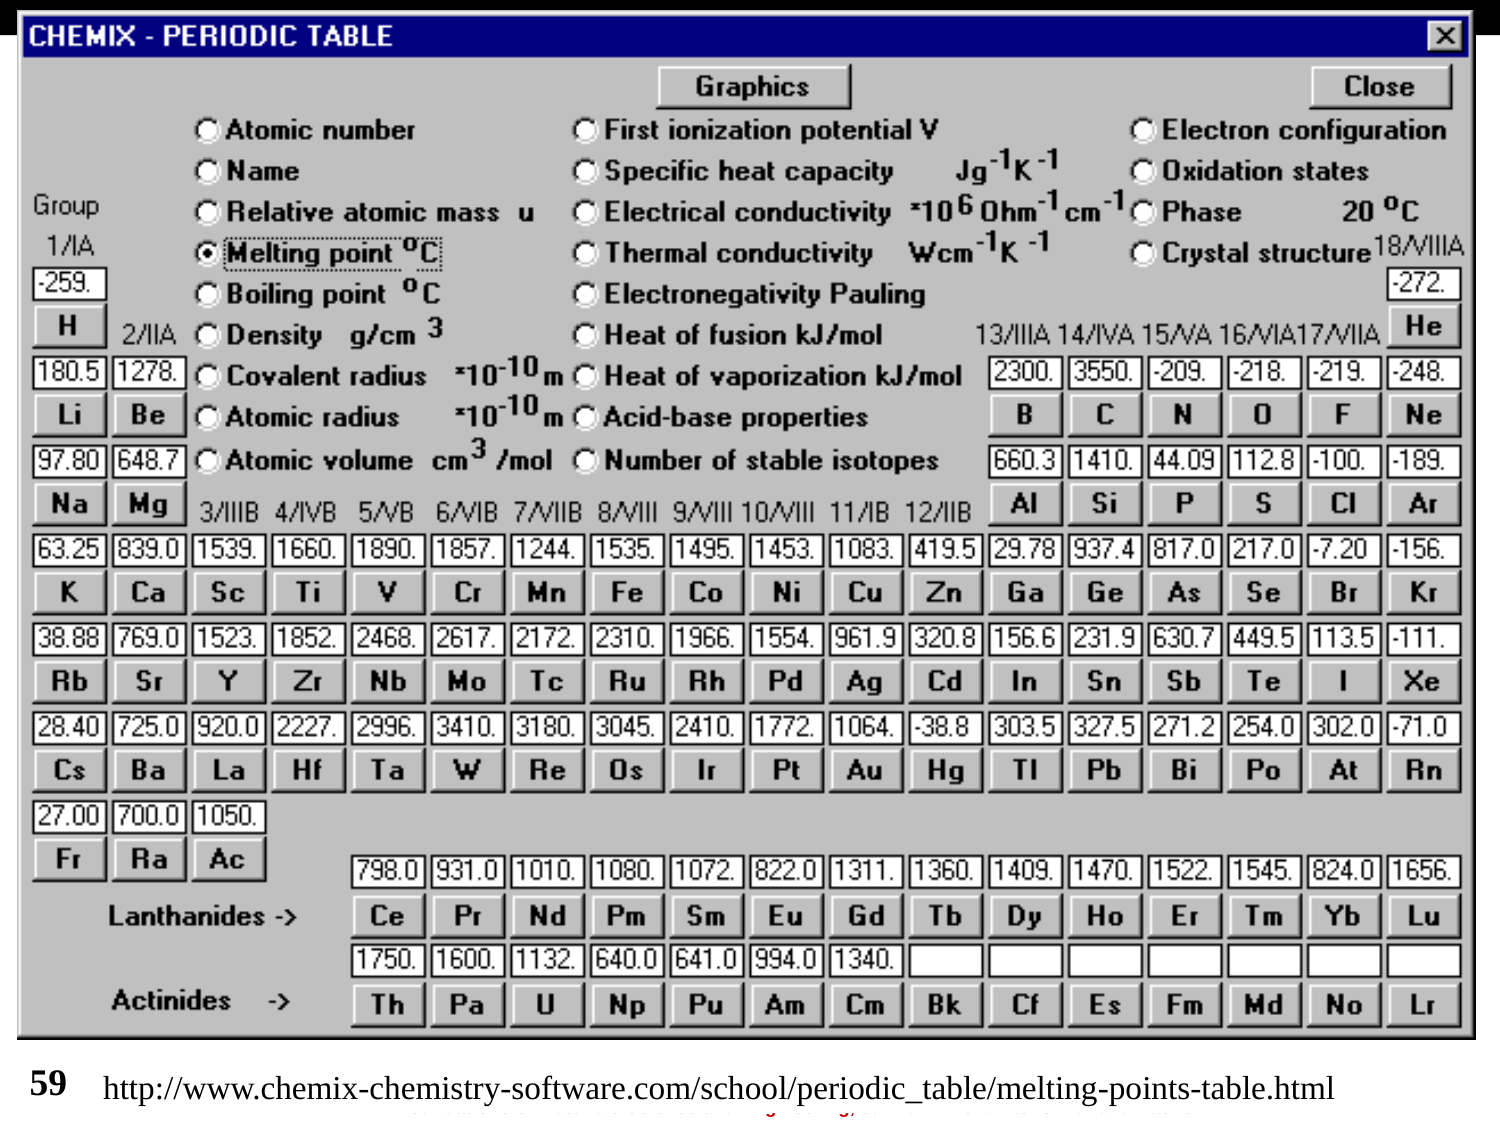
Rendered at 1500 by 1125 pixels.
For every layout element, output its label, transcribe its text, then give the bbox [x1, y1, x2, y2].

picture [16, 10, 1476, 1041]
slide_number 59 [0, 1049, 83, 1125]
text_box http://www.chemix-chemistry-software.com/school/periodic_table/melting-points-table.html [88, 1058, 1476, 1114]
